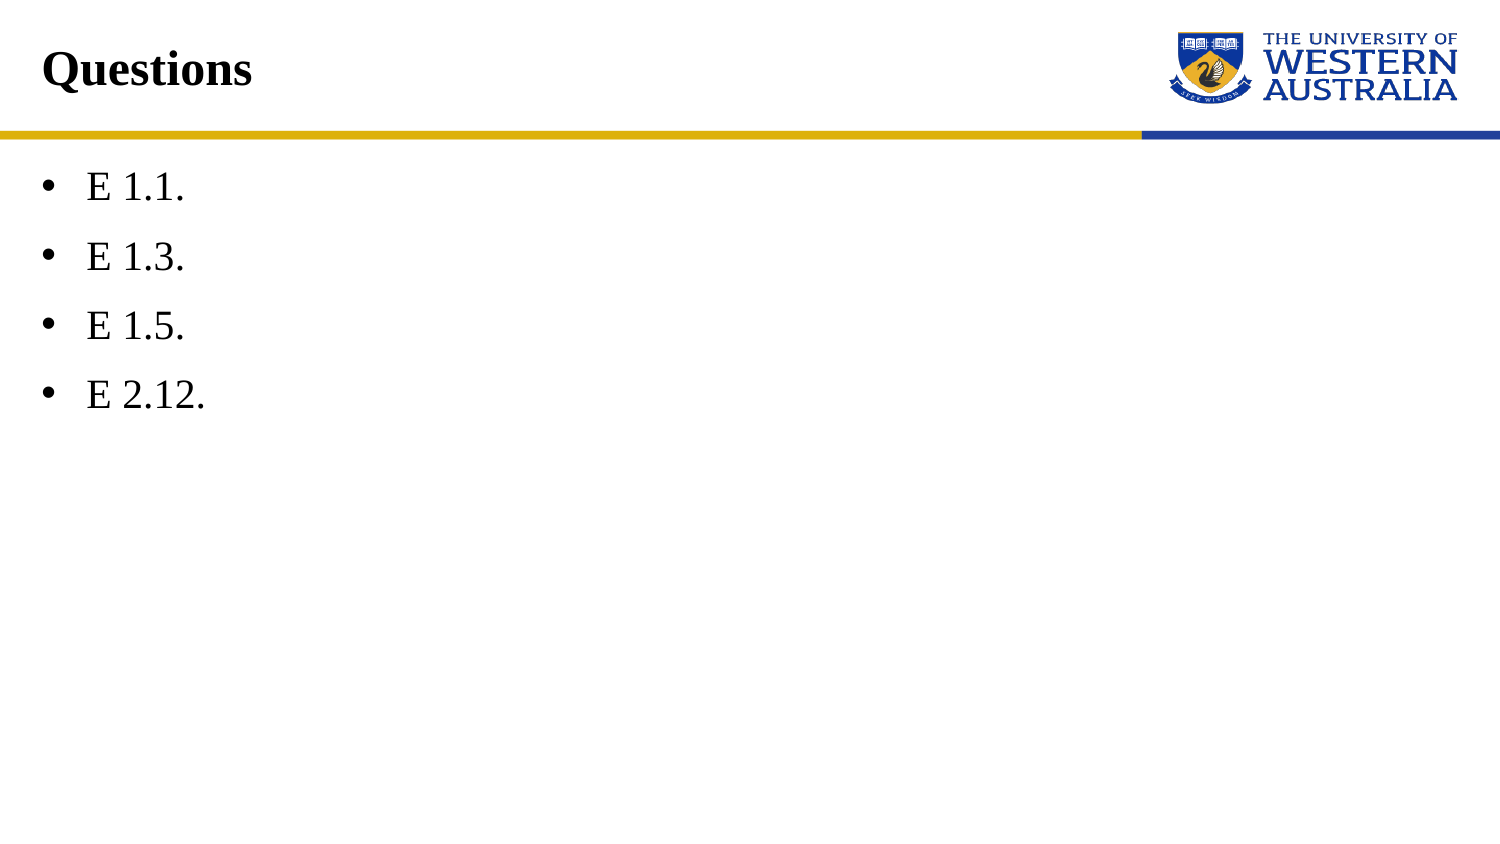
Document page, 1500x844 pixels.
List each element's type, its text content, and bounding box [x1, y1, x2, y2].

picture [1169, 32, 1459, 104]
picture [0, 120, 1500, 844]
title Questions [0, 32, 1111, 107]
list E 1.1. E 1.3. E 1.5. E 2.12. [41, 164, 1459, 750]
